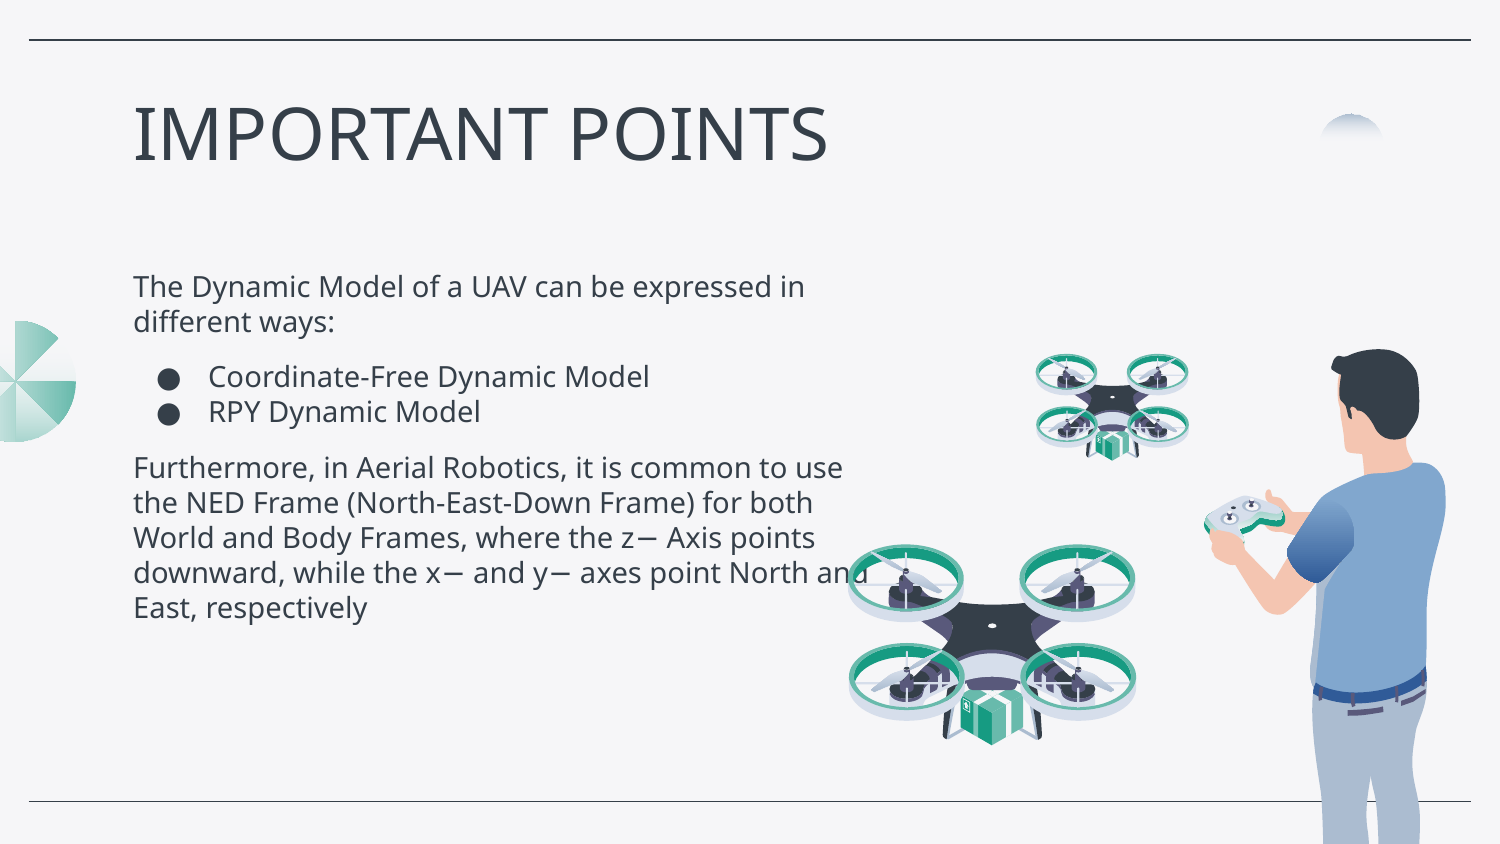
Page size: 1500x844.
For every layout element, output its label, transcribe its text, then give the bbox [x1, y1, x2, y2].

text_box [847, 544, 1137, 746]
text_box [1035, 353, 1190, 461]
subtitle The Dynamic Model of a UAV can be expressed in different ways: Coordinate-Free Dynamic Model RPY Dynamic Model Furthermore, in Aerial Robotics, it is common to use the NED Frame (North-East-Down Frame) for both World and Body Frames, where the z− Axis points downward, while the x− and y− axes point North and East, respectively [118, 252, 889, 640]
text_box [1203, 348, 1448, 844]
text_box [1318, 113, 1383, 178]
title IMPORTANT POINTS [118, 72, 1383, 167]
